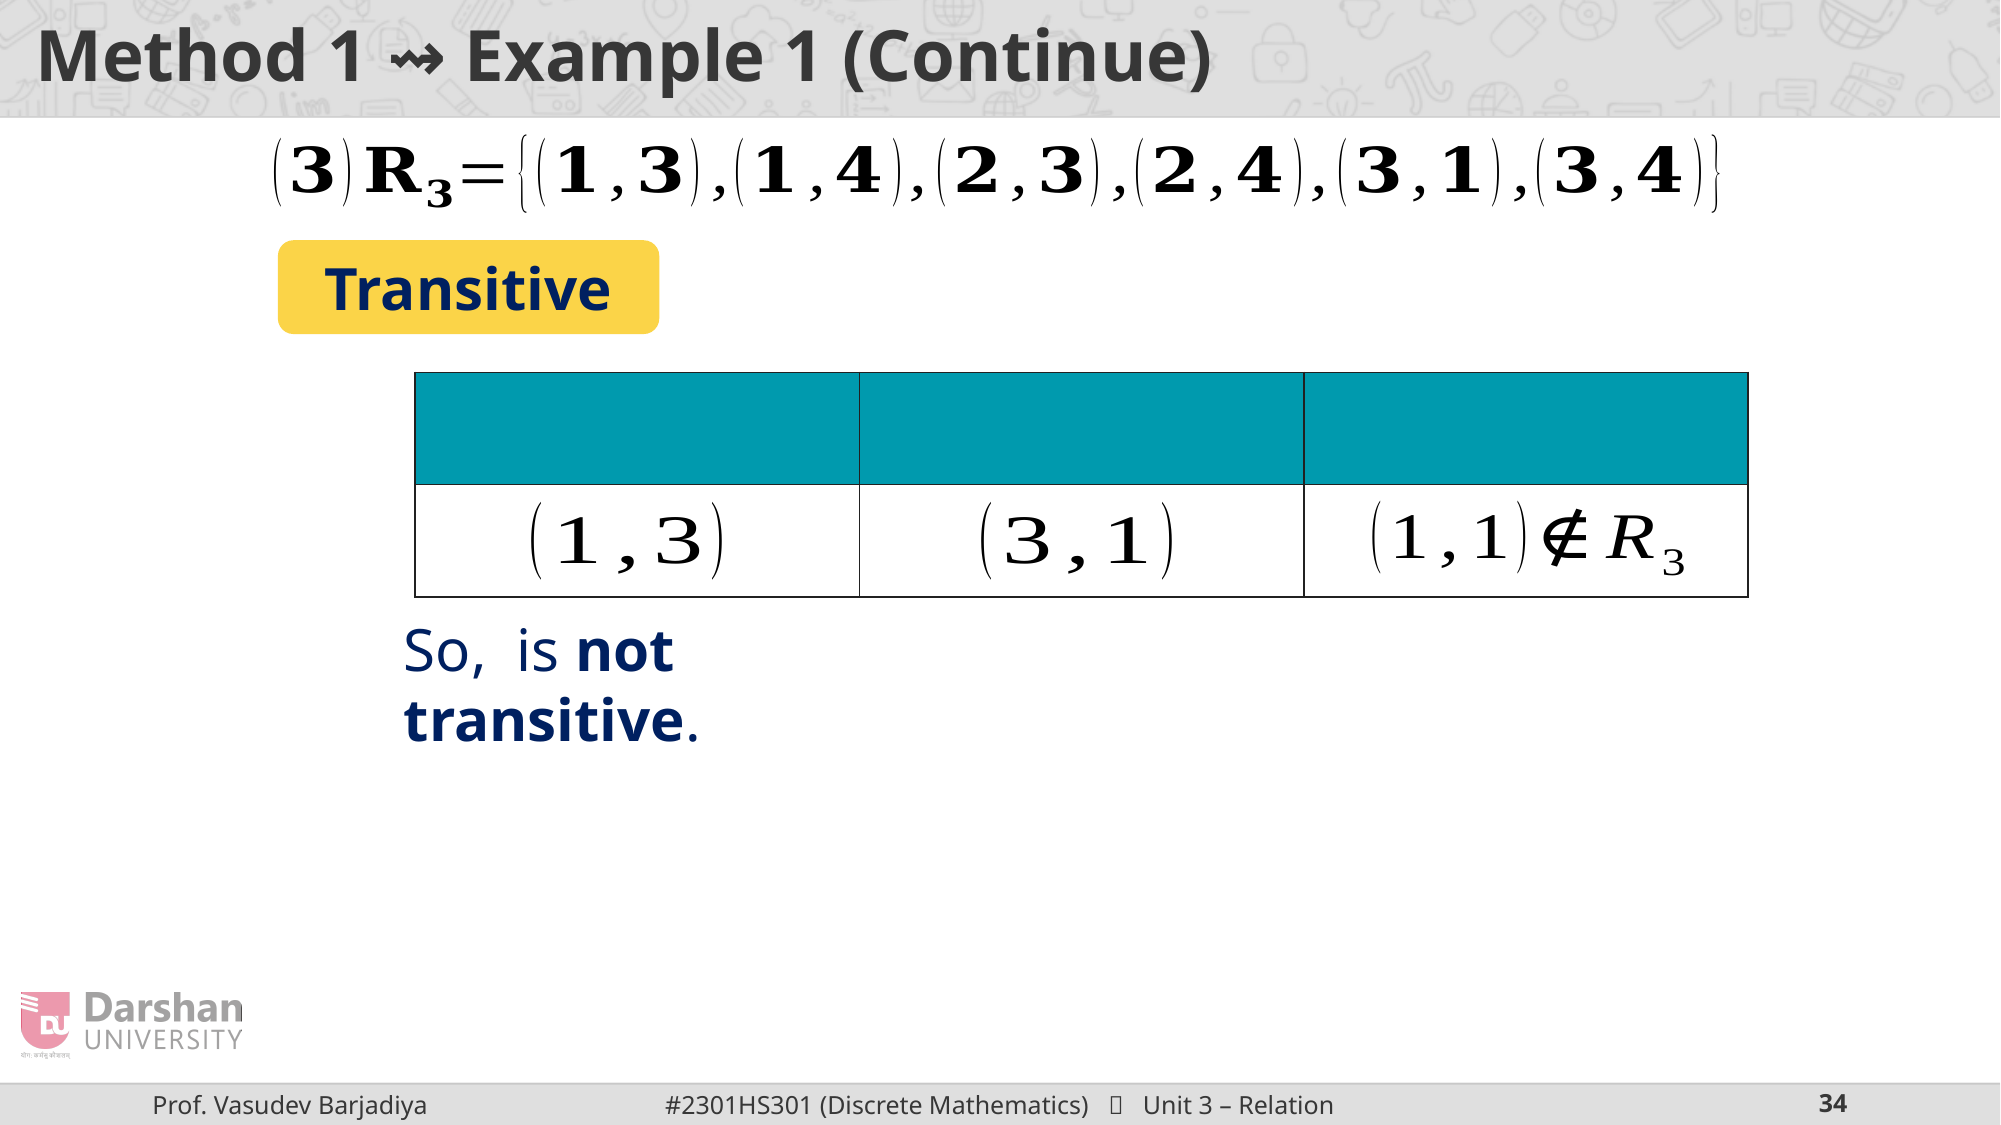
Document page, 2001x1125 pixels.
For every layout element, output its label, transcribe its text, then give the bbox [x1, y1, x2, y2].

text_box Transitive [277, 240, 660, 335]
table_header [1305, 485, 1747, 596]
table_header [416, 485, 859, 596]
table_cell [21, 992, 242, 1059]
table_header [860, 485, 1303, 596]
title Method 1 ⇝ Example 1 (Continue) [0, 0, 2000, 117]
